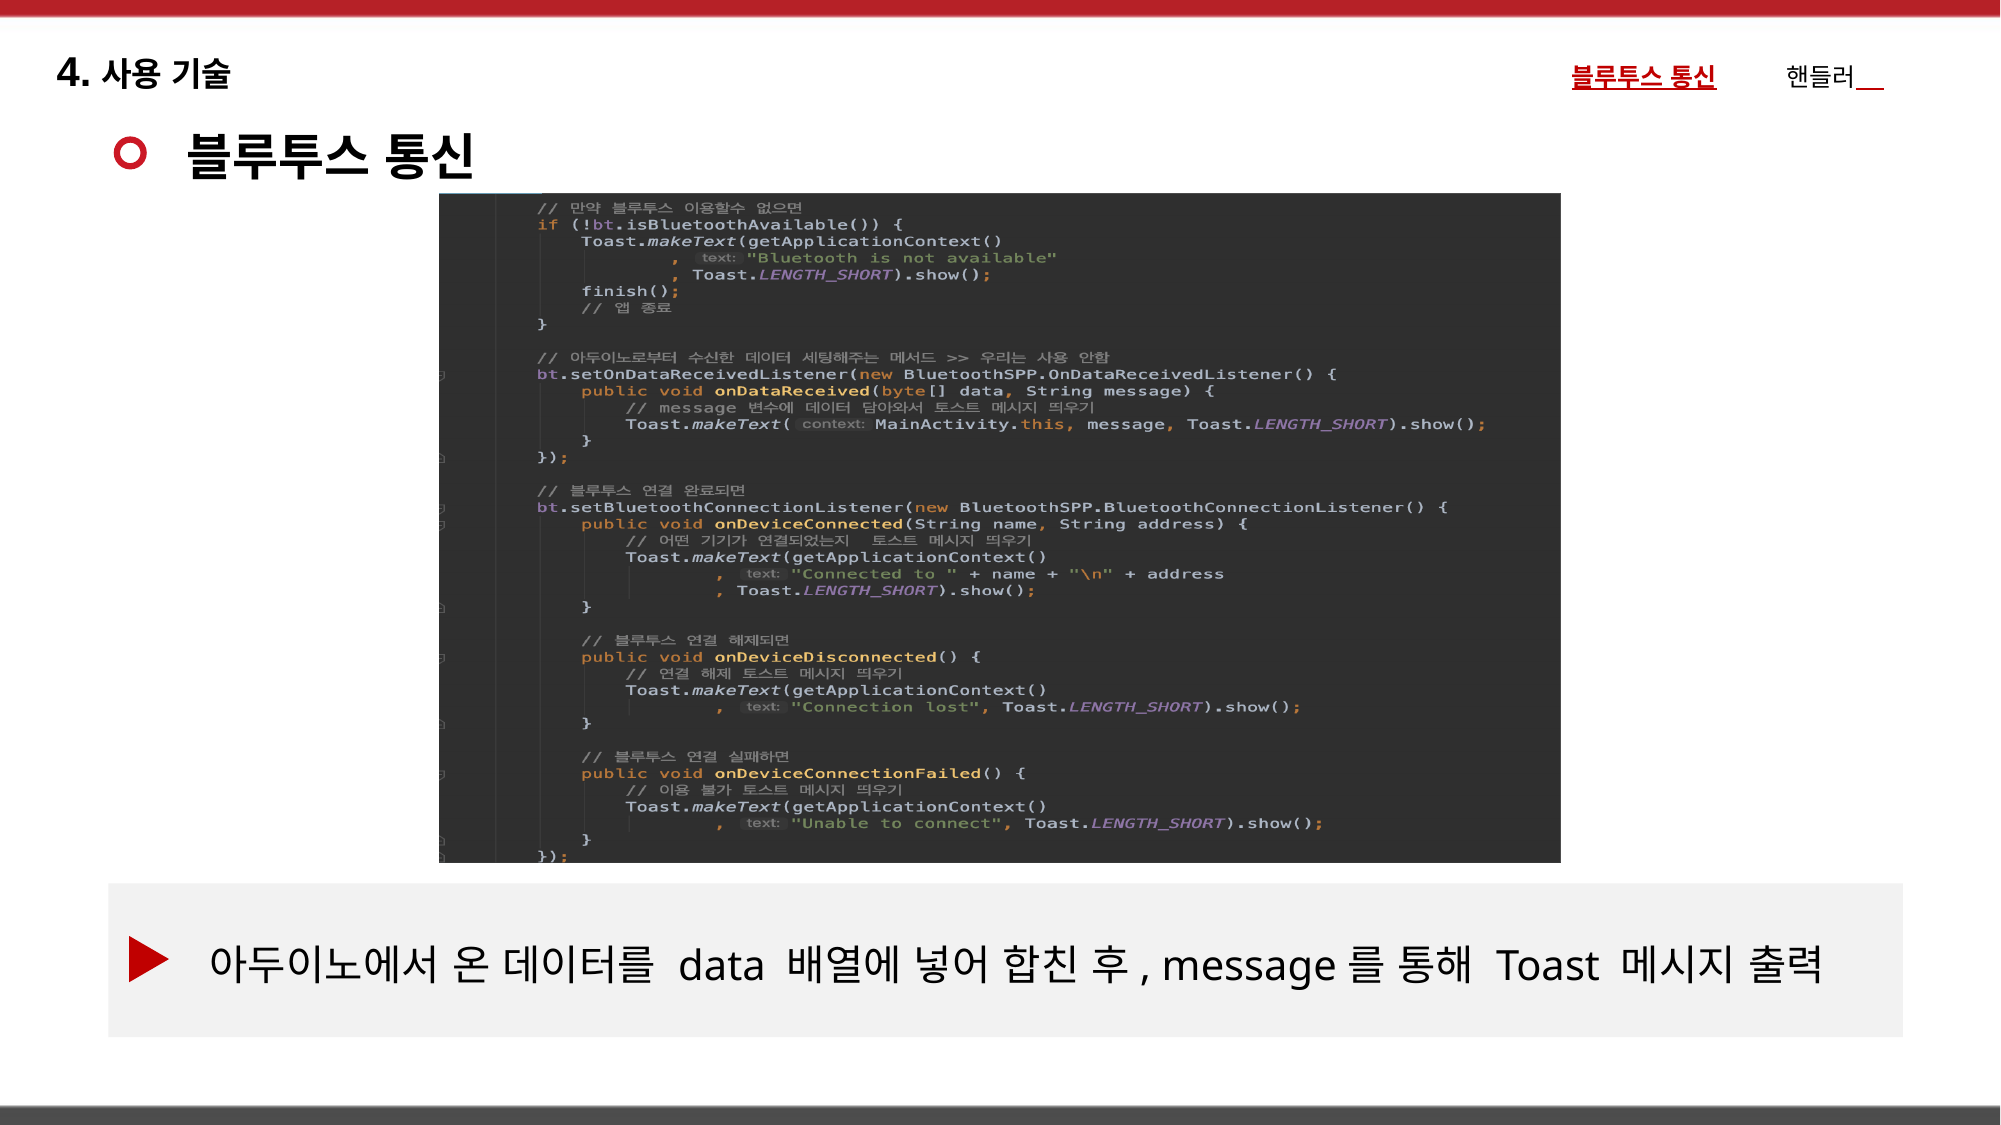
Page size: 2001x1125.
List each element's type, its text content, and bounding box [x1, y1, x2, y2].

text_box [115, 138, 145, 168]
text_box [129, 936, 170, 983]
text_box 아두이노에서 온 데이터를 data 배열에 넣어 합친 후, message를 통해 Toast 메시지 출력 [194, 931, 1841, 997]
picture [0, 0, 2001, 1125]
text_box [107, 882, 1904, 1038]
text_box 블루투스 통신 핸들러 [1556, 53, 1938, 99]
text_box 블루투스 통신 [172, 118, 492, 193]
text_box 4.사용 기술 [41, 37, 423, 103]
